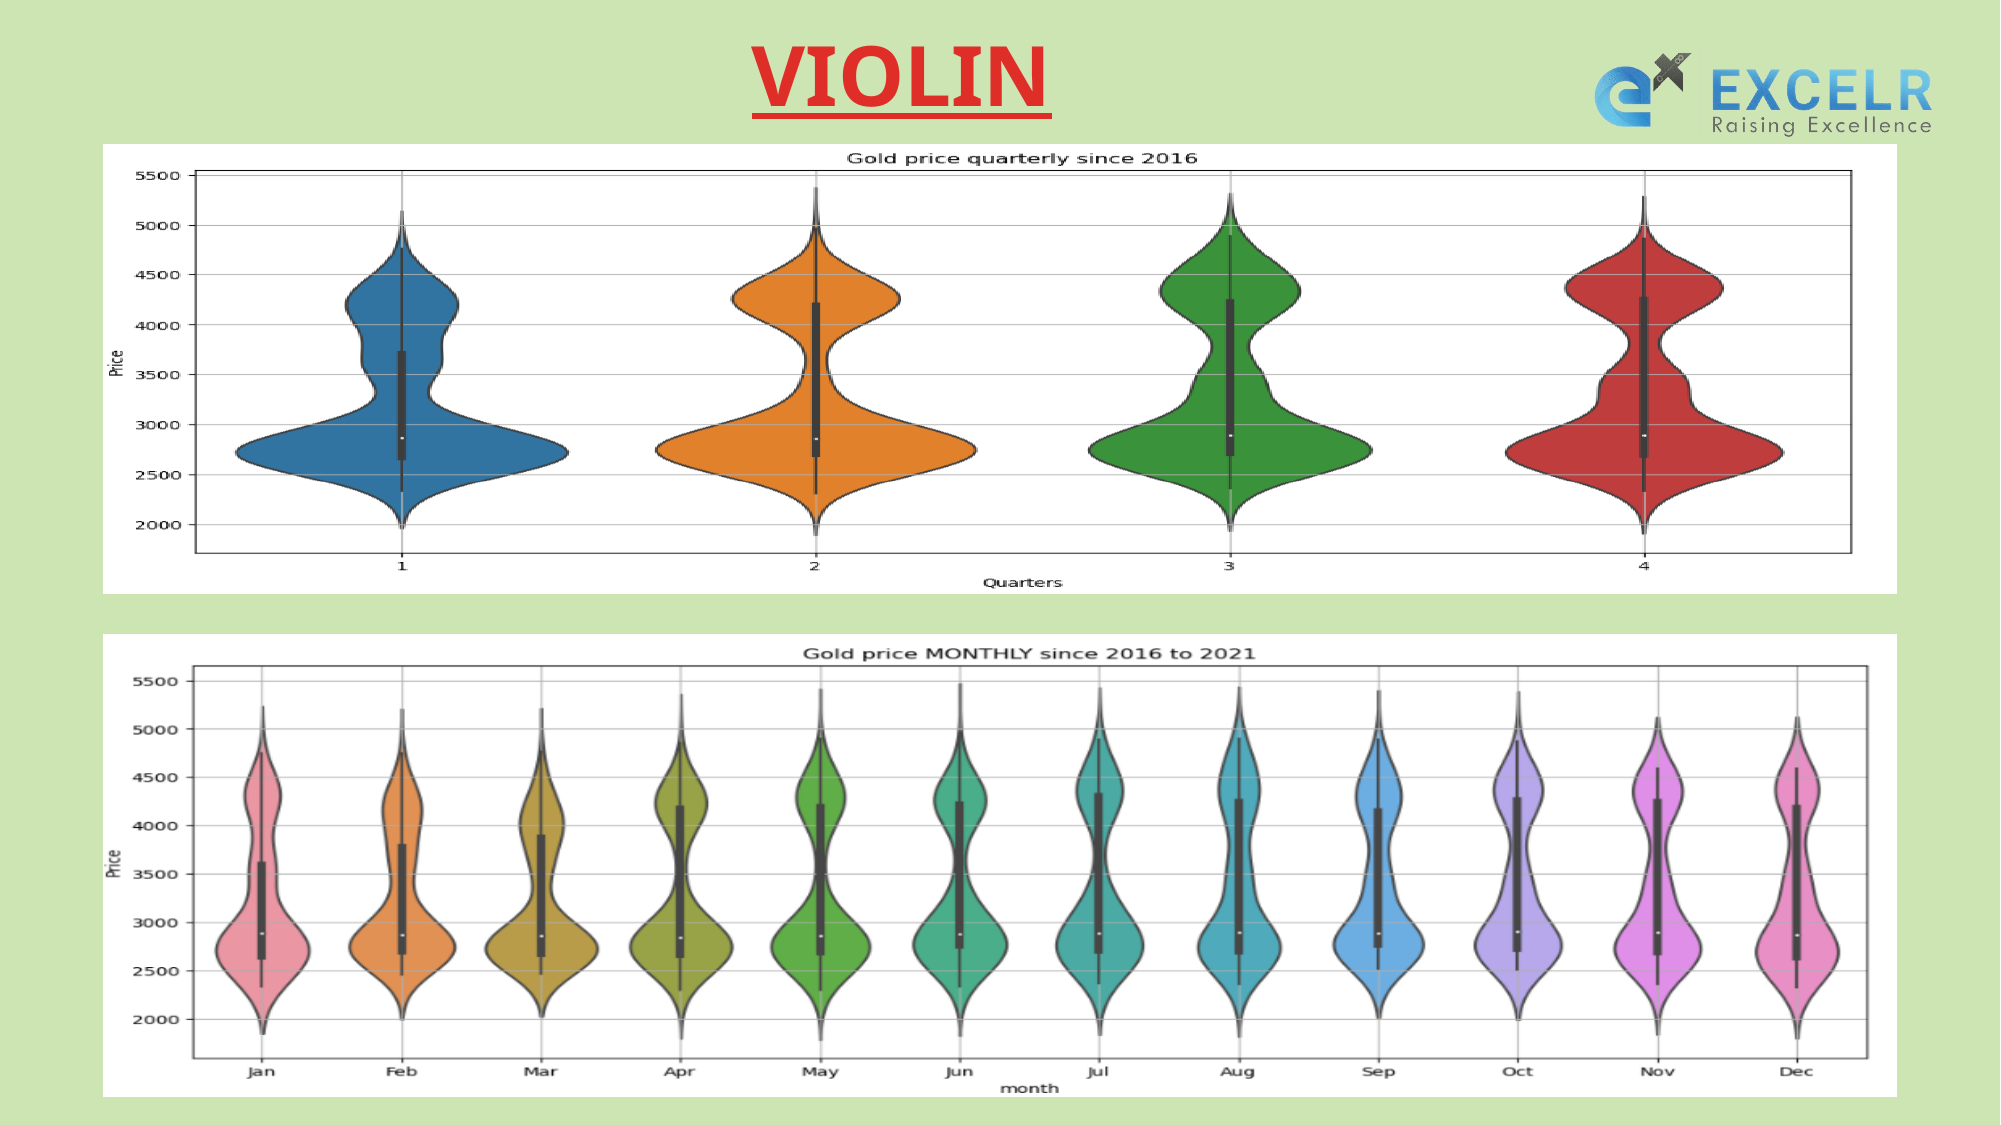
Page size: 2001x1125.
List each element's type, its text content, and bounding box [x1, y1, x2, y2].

picture [103, 43, 1954, 595]
text_box VIOLIN PLOT [737, 15, 1263, 143]
picture [103, 634, 1897, 1098]
